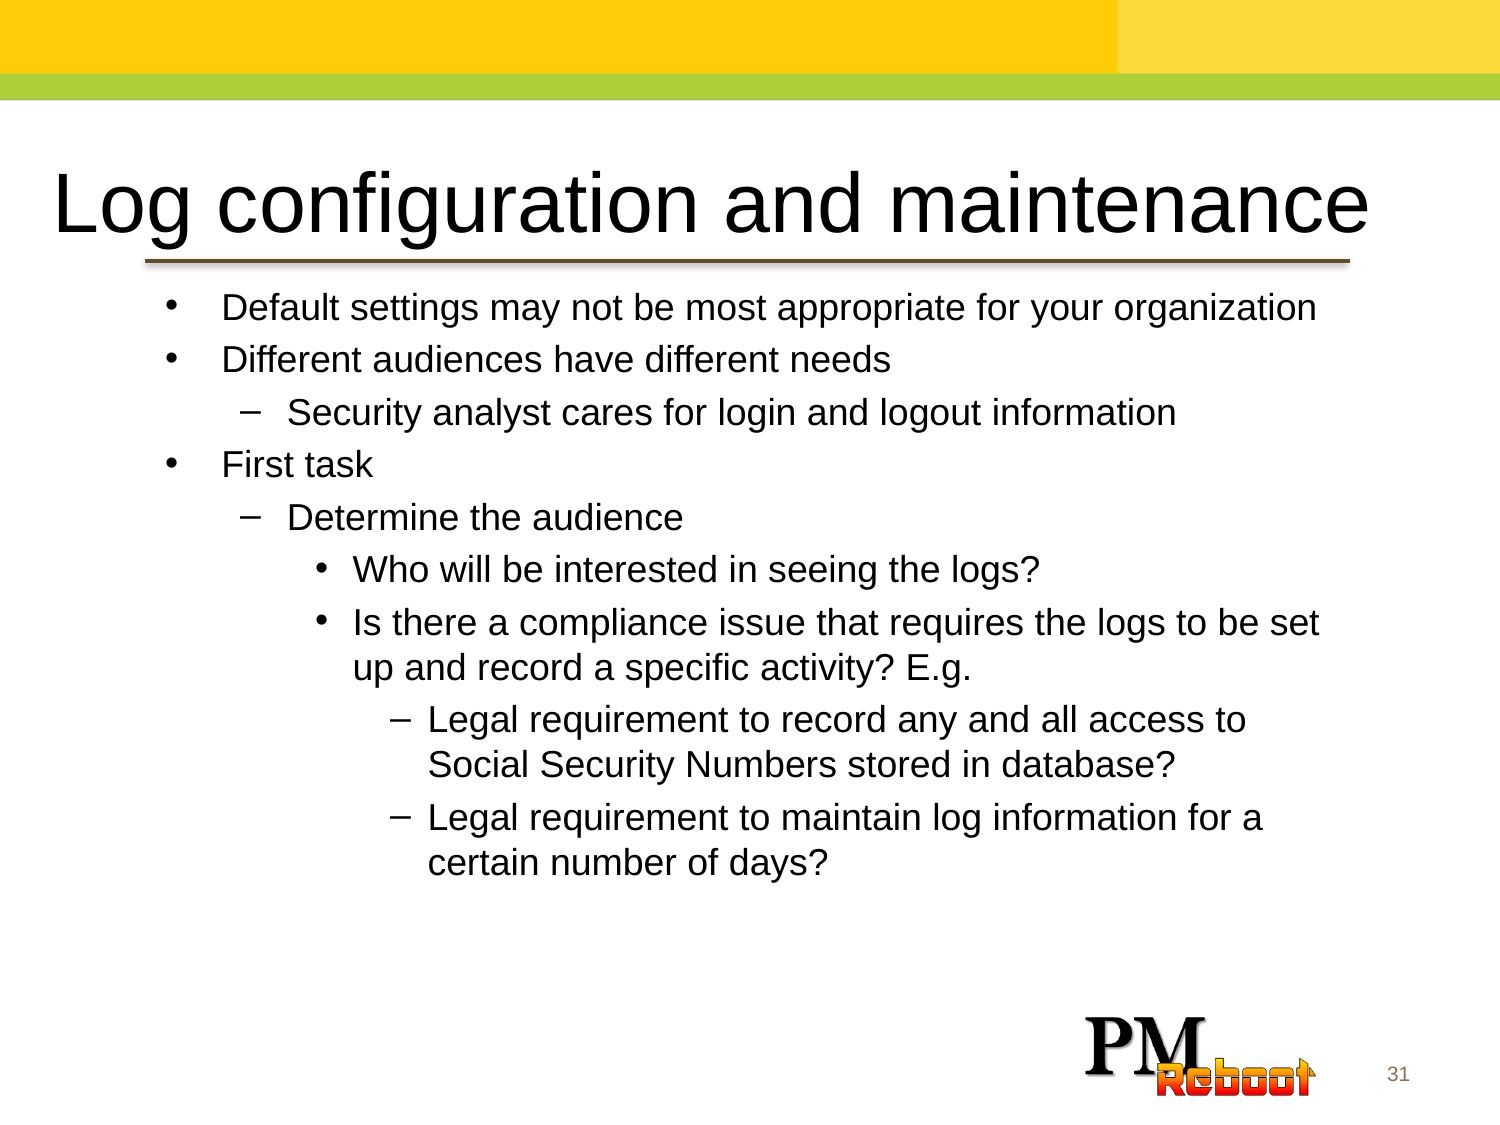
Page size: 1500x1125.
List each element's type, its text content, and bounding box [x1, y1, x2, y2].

picture [0, 0, 1500, 1125]
slide_number 31 [1074, 1042, 1425, 1103]
title Log configuration and maintenance [37, 135, 1438, 263]
list Default settings may not be most appropriate for your organization Different audiences have different needs Security analyst cares for login and logout information First task Determine the audience Who will be interested in seeing the logs? Is there a compliance issue that requires the logs to be set up and record a specific activity? E.g. Legal requirement to record any and all access to Social Security Numbers stored in database? Legal requirement to maintain log information for a certain number of days? [150, 275, 1350, 1025]
